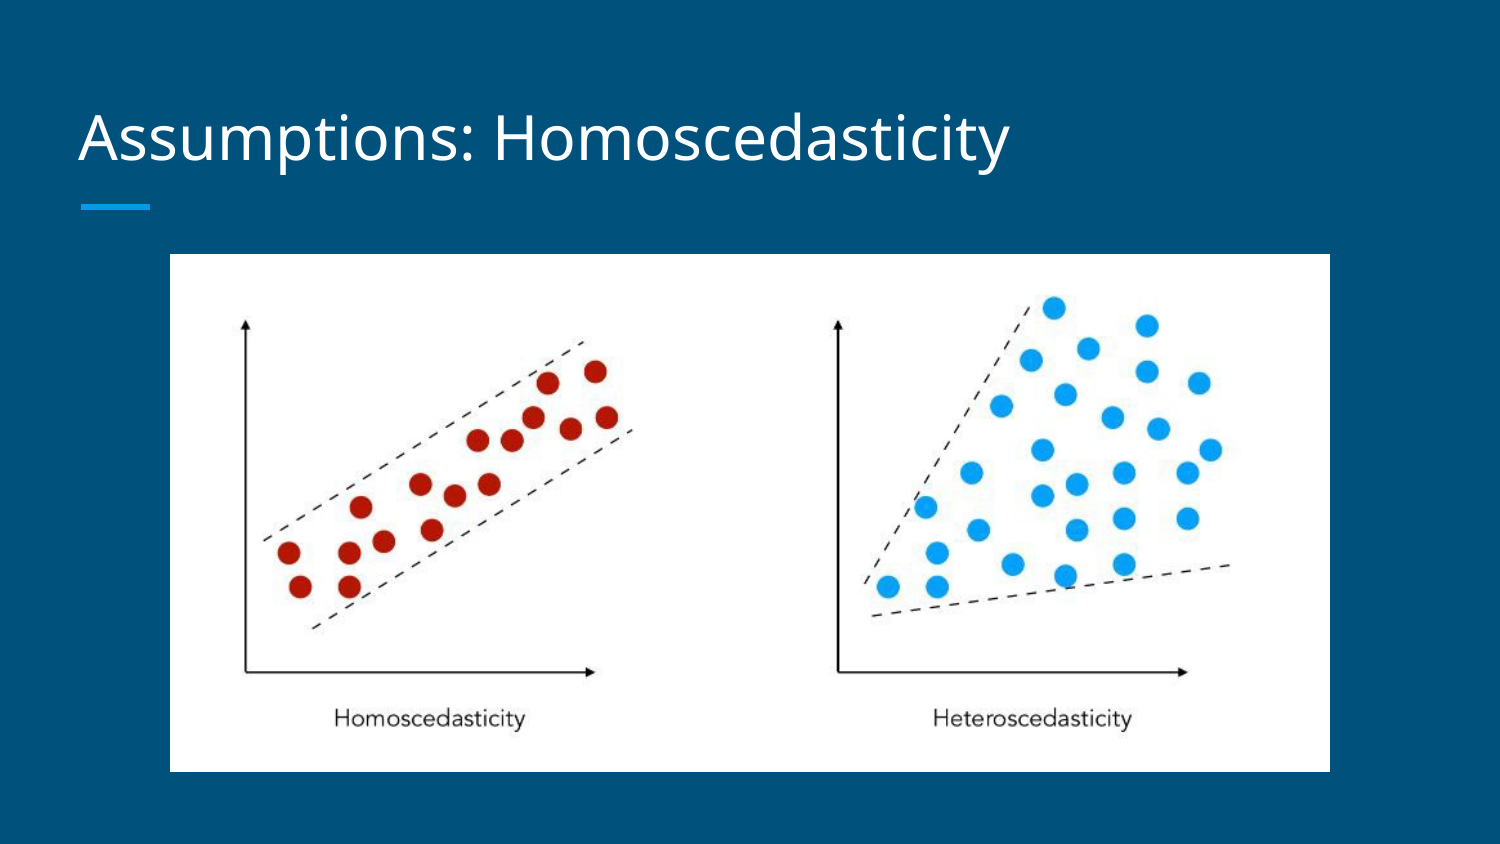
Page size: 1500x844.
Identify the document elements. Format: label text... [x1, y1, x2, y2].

title Assumptions: Homoscedasticity [63, 75, 1437, 188]
picture [171, 255, 1329, 771]
